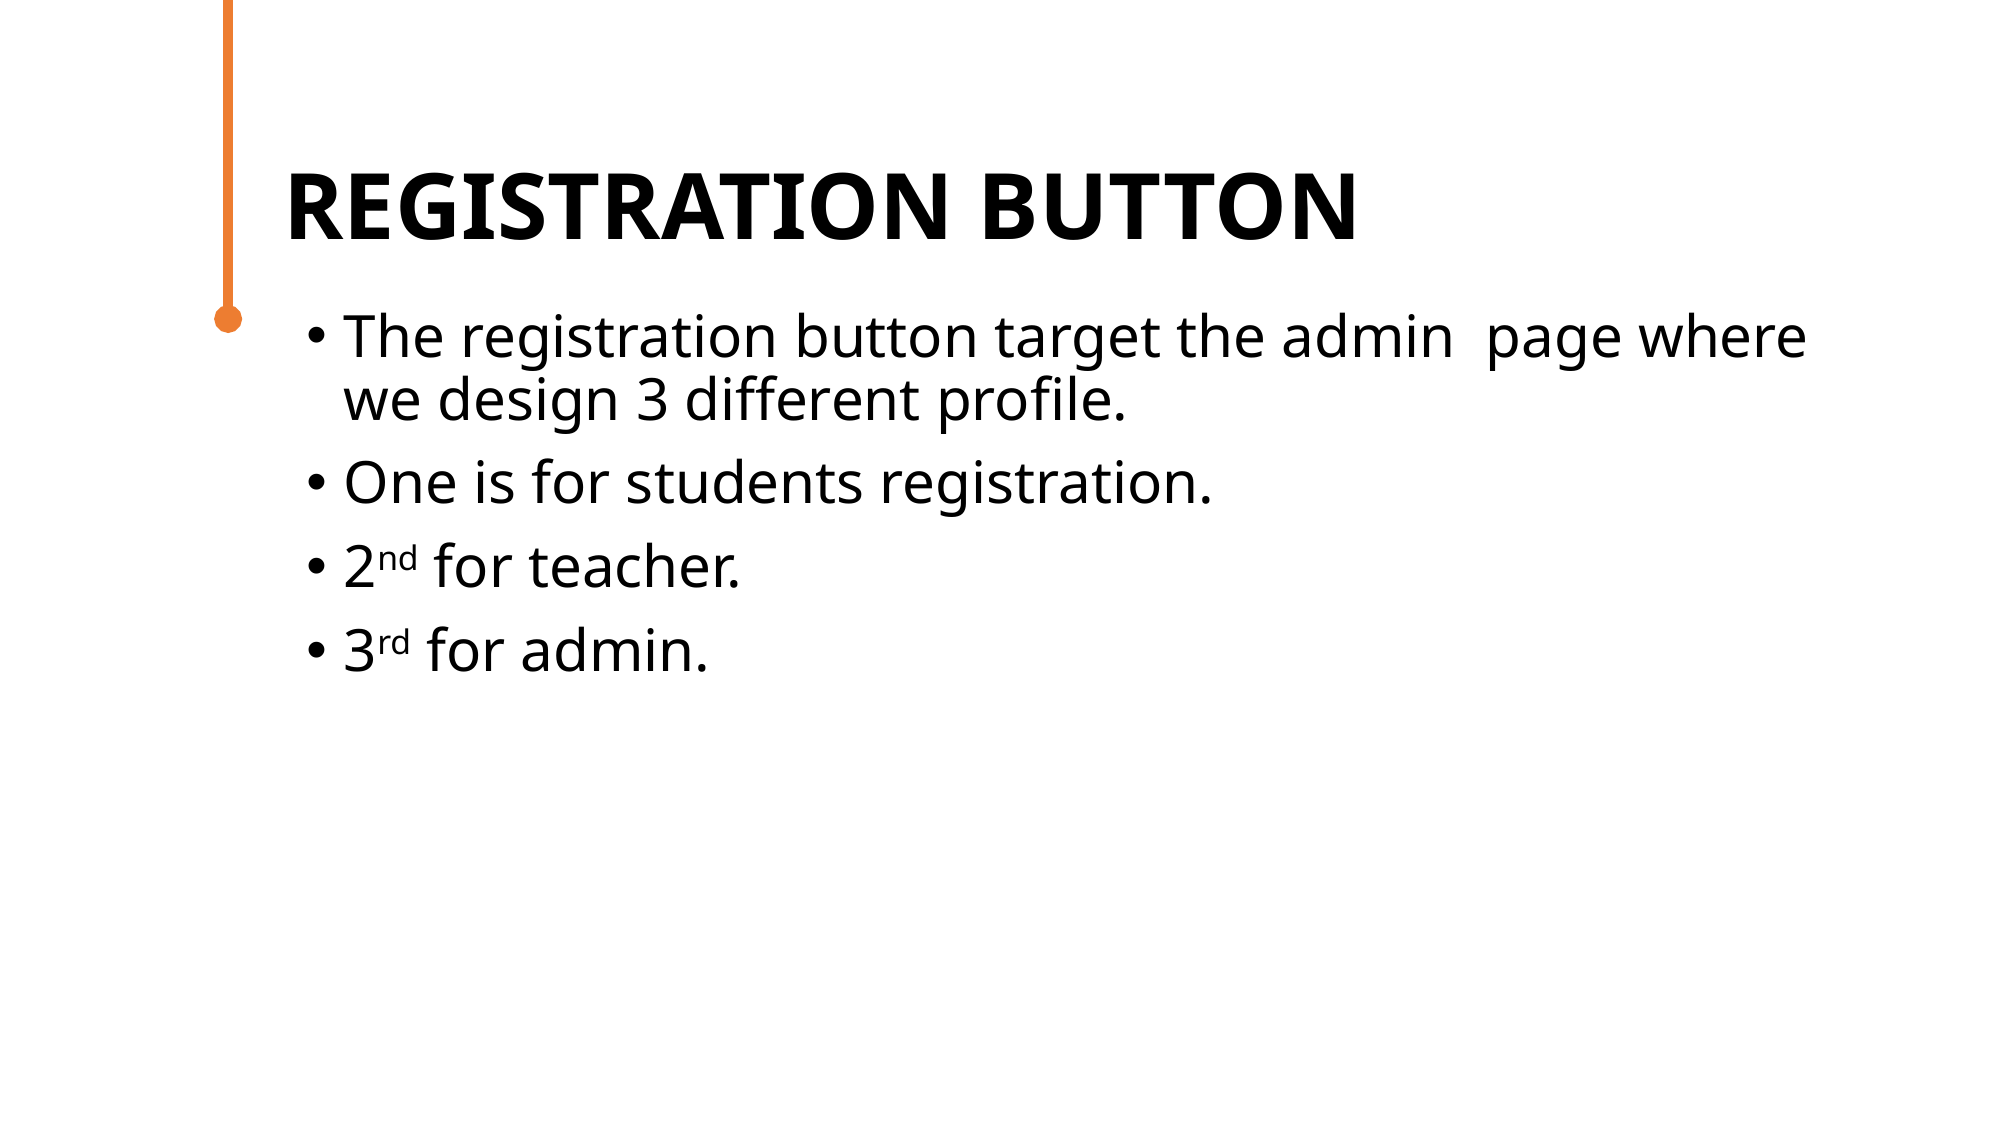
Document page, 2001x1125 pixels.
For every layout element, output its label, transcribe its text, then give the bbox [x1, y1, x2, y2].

list The registration button target the admin page where we design 3 different profile. One is for students registration. 2nd for teacher. 3rd for admin. [291, 299, 1863, 1014]
title REGISTRATION BUTTON [268, 101, 1470, 319]
